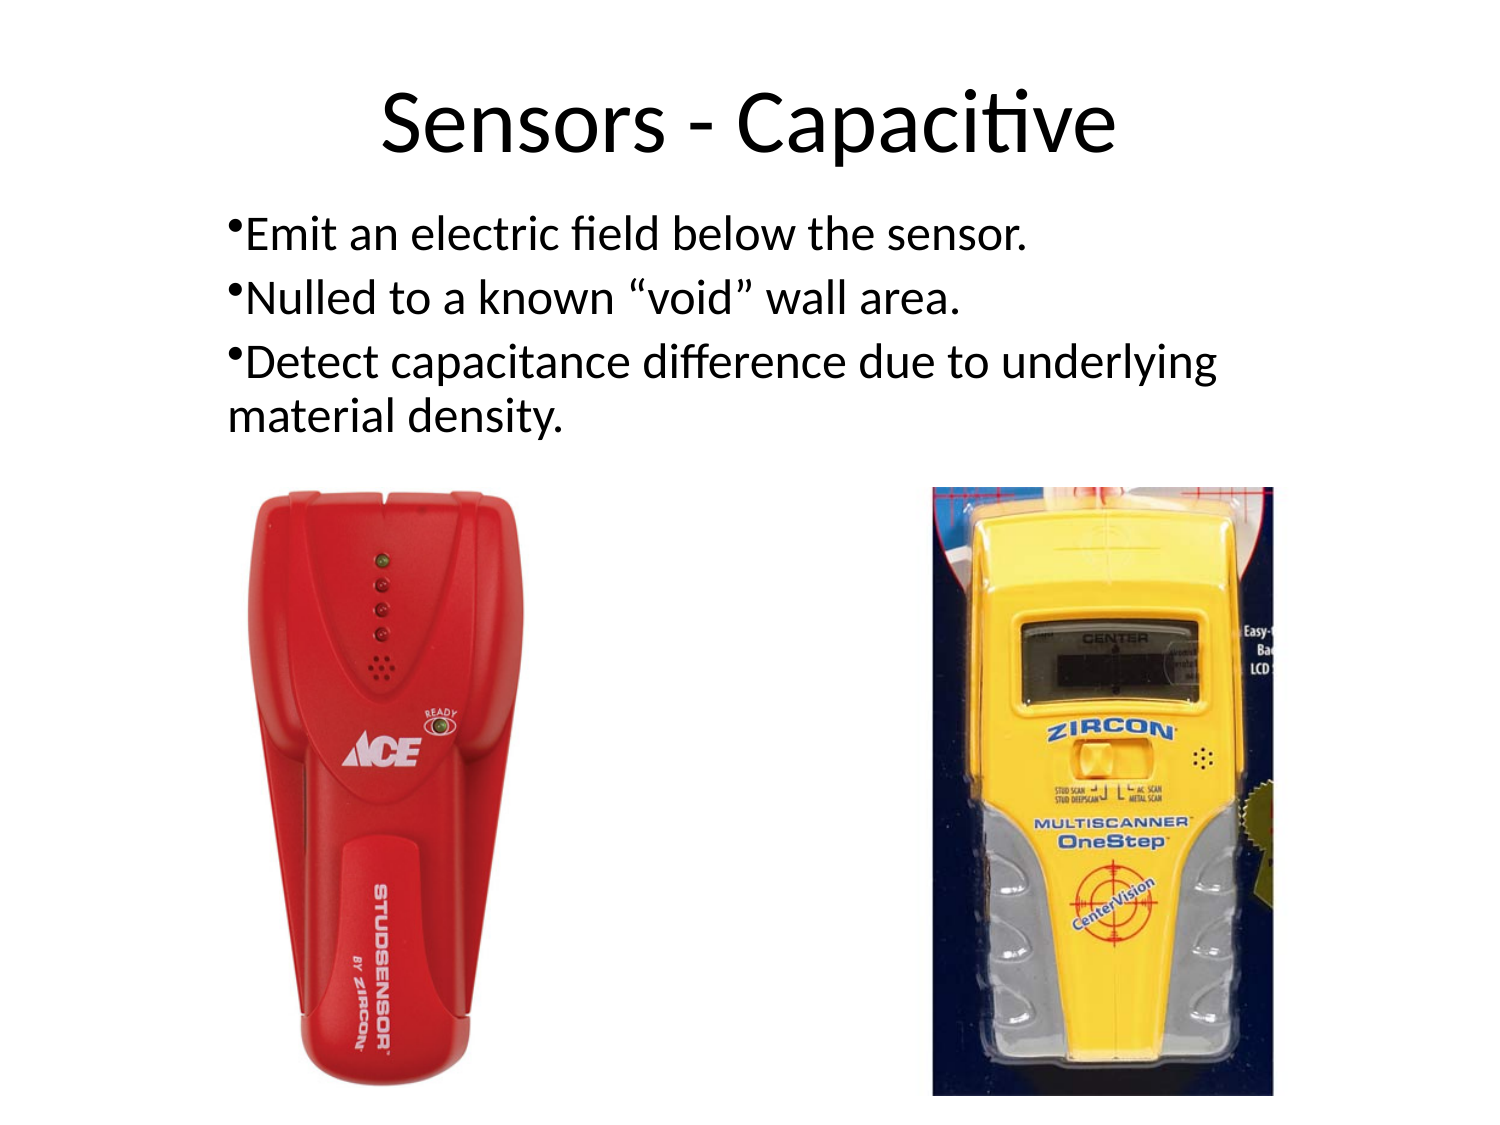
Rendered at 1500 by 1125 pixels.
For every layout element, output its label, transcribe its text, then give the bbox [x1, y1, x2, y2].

picture [87, 487, 688, 1088]
title Sensors - Capacitive [75, 45, 1425, 188]
picture [799, 487, 1409, 1097]
text_box Emit an electric field below the sensor. Nulled to a known “void” wall area. Detect capacitance difference due to underlying material density. [212, 199, 1338, 451]
